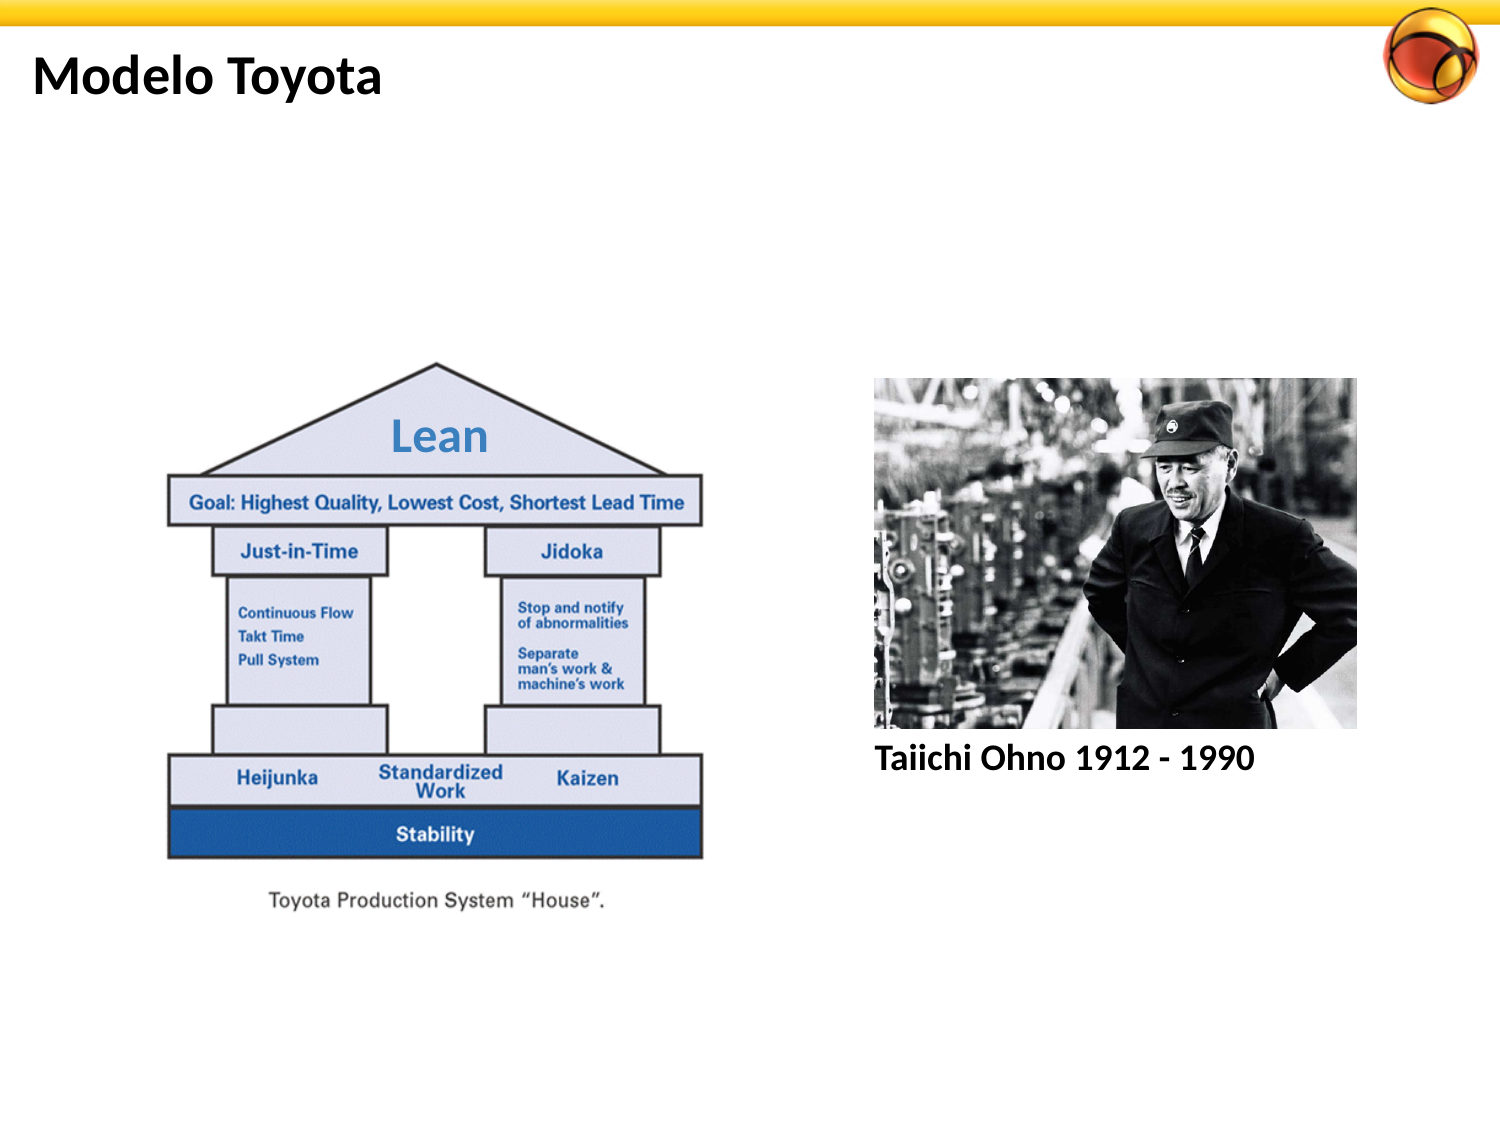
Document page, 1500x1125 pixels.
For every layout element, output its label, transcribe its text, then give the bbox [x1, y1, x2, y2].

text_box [859, 377, 1357, 801]
list Modelo Toyota [17, 30, 1365, 114]
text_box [123, 341, 736, 927]
picture [0, 0, 1500, 1125]
